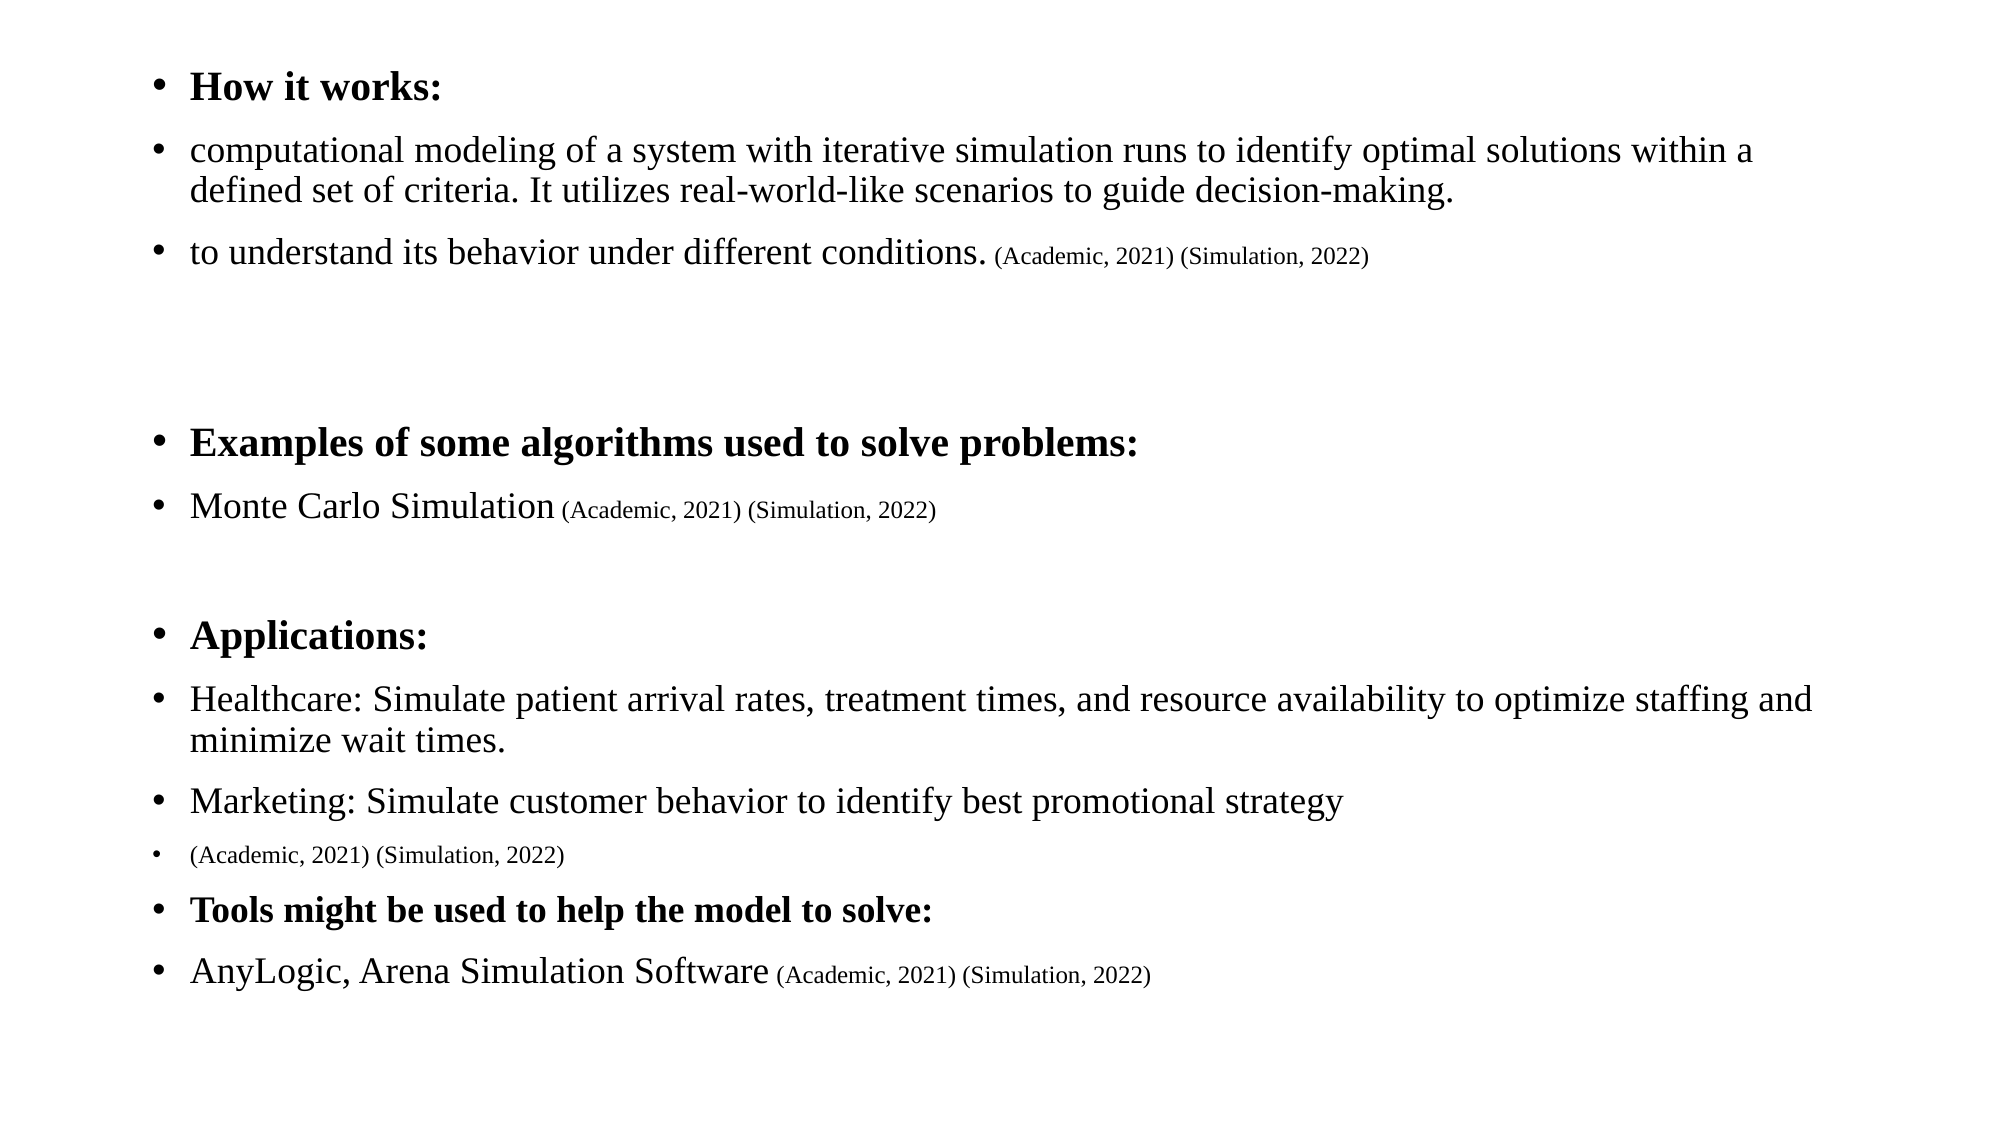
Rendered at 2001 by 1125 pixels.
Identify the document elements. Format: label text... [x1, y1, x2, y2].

list How it works: computational modeling of a system with iterative simulation runs to identify optimal solutions within a defined set of criteria. It utilizes real-world-like scenarios to guide decision-making. to understand its behavior under different conditions. (Academic, 2021) (Simulation, 2022) Examples of some algorithms used to solve problems: Monte Carlo Simulation (Academic, 2021) (Simulation, 2022) Applications: Healthcare: Simulate patient arrival rates, treatment times, and resource availability to optimize staffing and minimize wait times. Marketing: Simulate customer behavior to identify best promotional strategy (Academic, 2021) (Simulation, 2022) Tools might be used to help the model to solve: AnyLogic, Arena Simulation Software (Academic, 2021) (Simulation, 2022) [137, 56, 1863, 1014]
